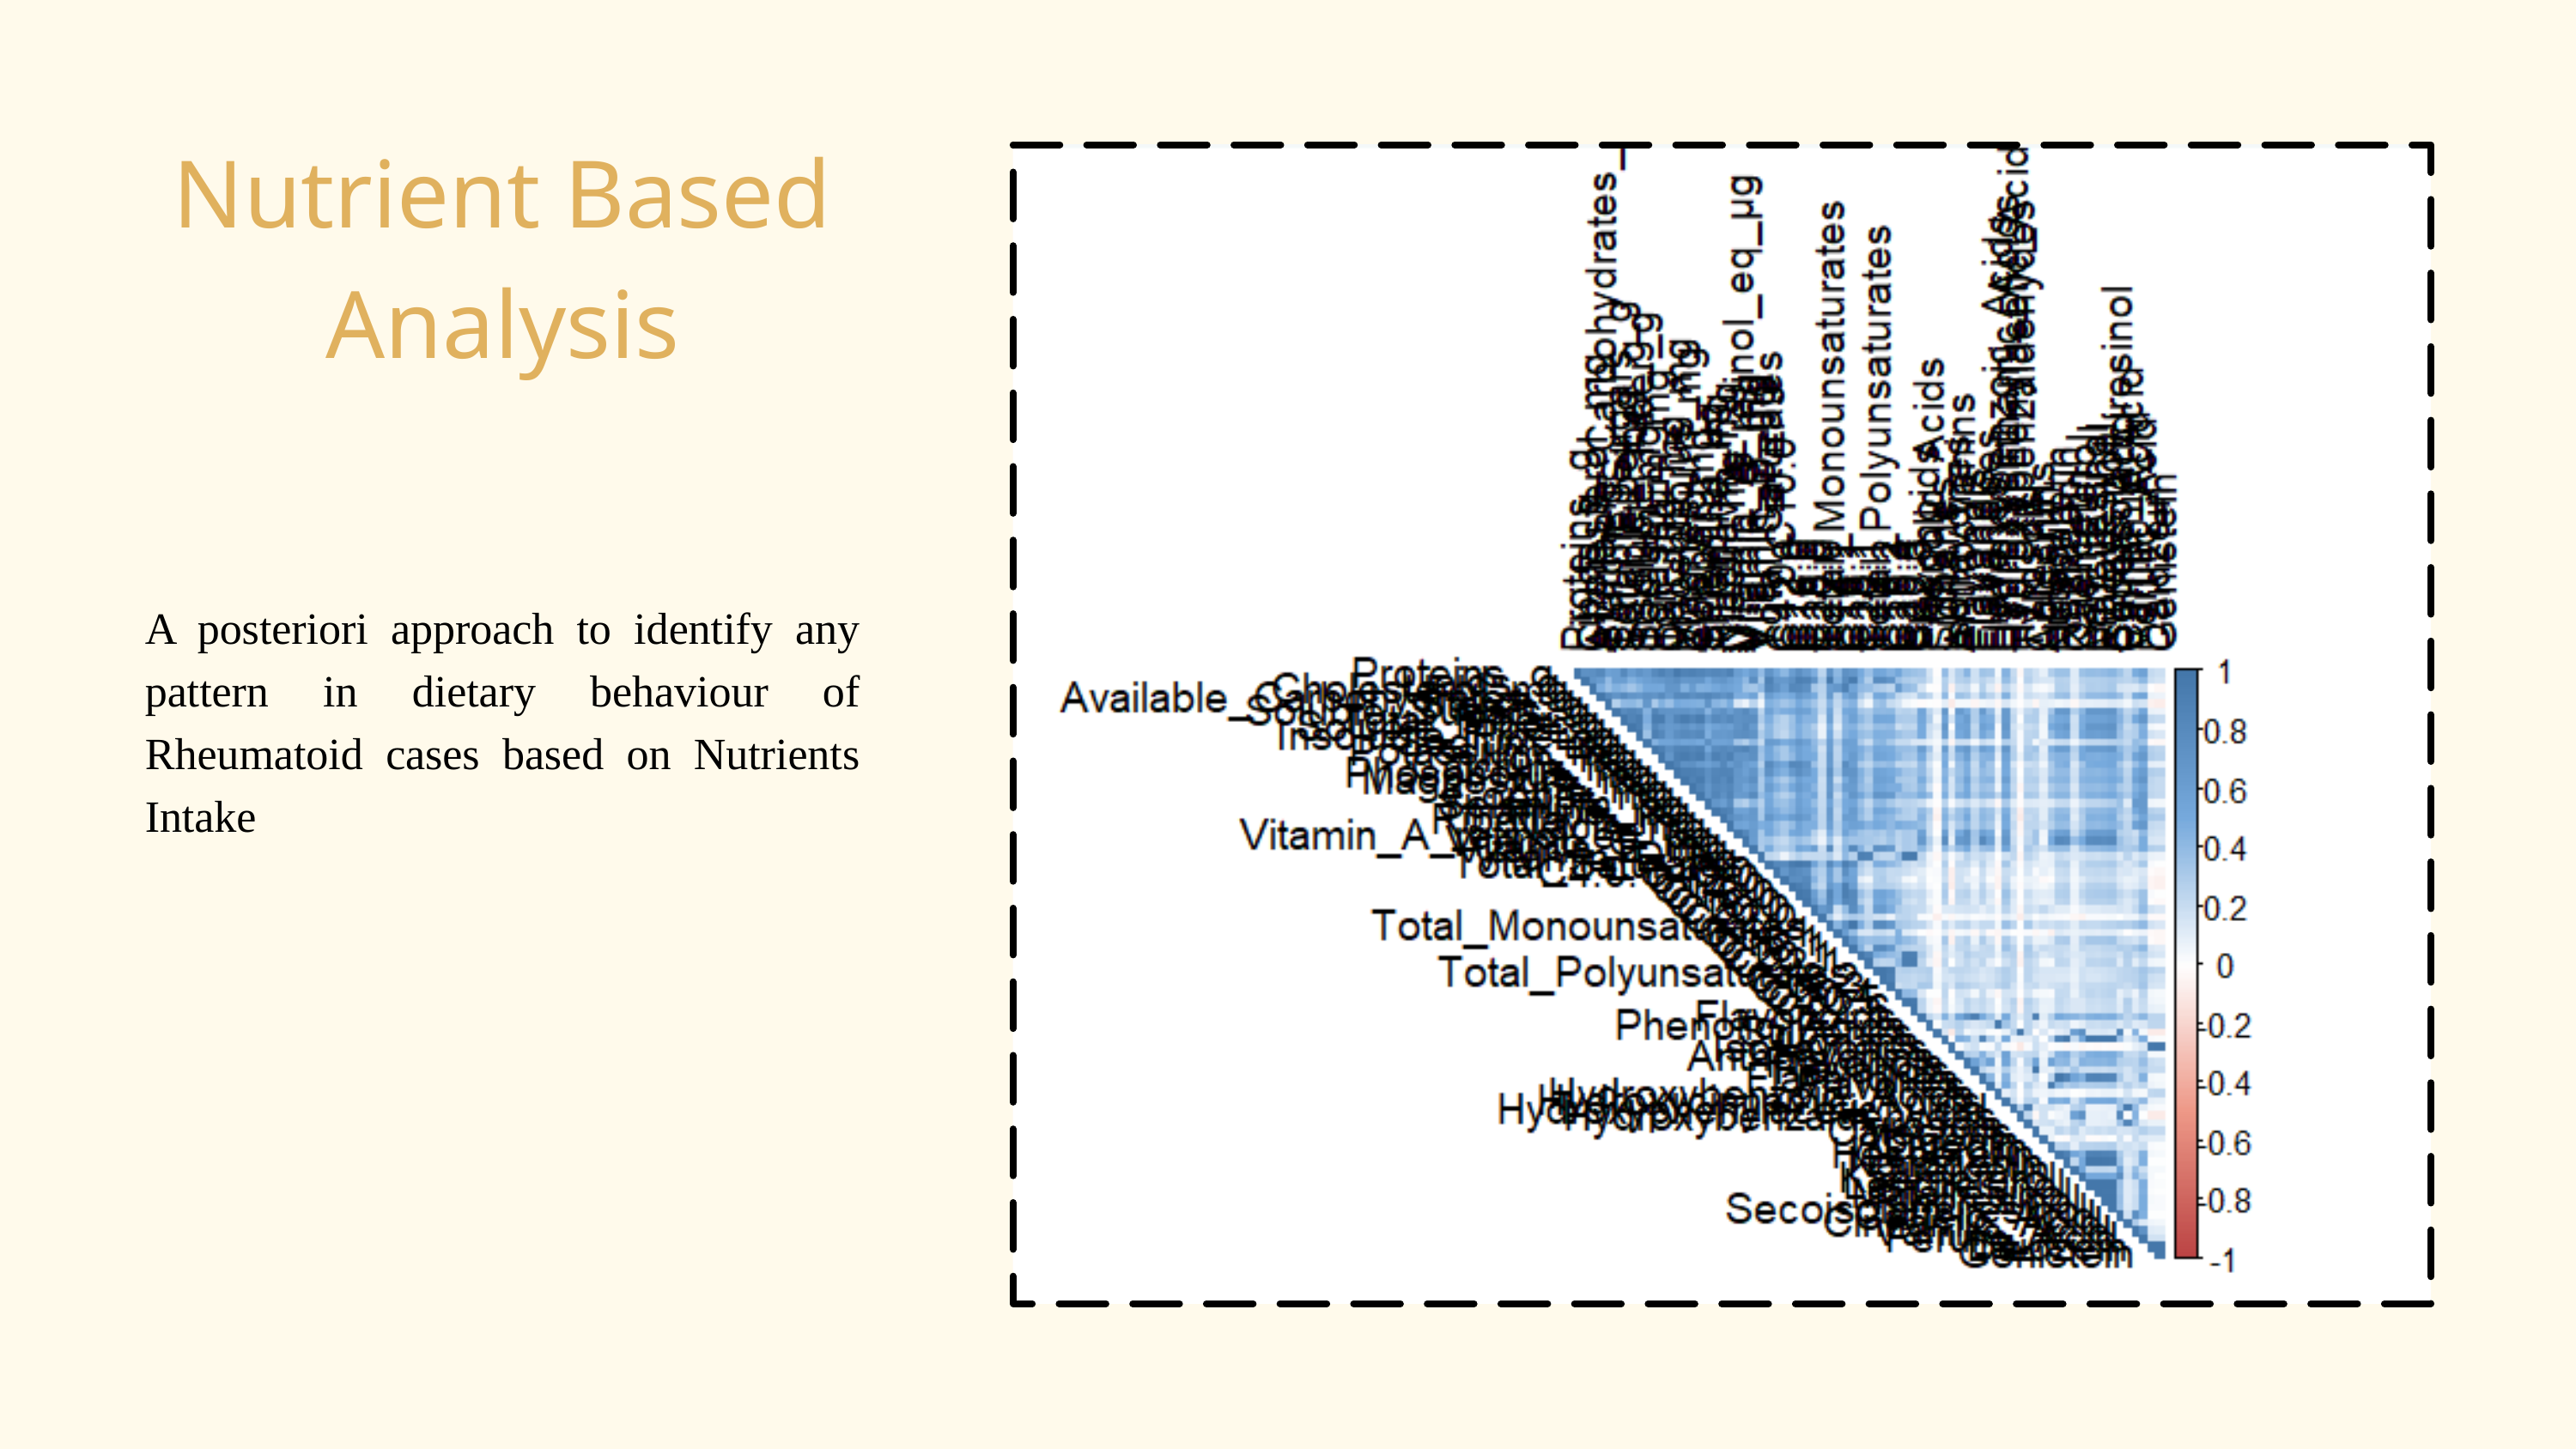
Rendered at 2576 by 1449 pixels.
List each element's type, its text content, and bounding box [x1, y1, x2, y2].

text_box A posteriori approach to identify any pattern in dietary behaviour of Rheumatoid cases based on Nutrients Intake [144, 590, 860, 841]
text_box [1012, 144, 2432, 1304]
text_box Nutrient Based Analysis [144, 116, 860, 378]
